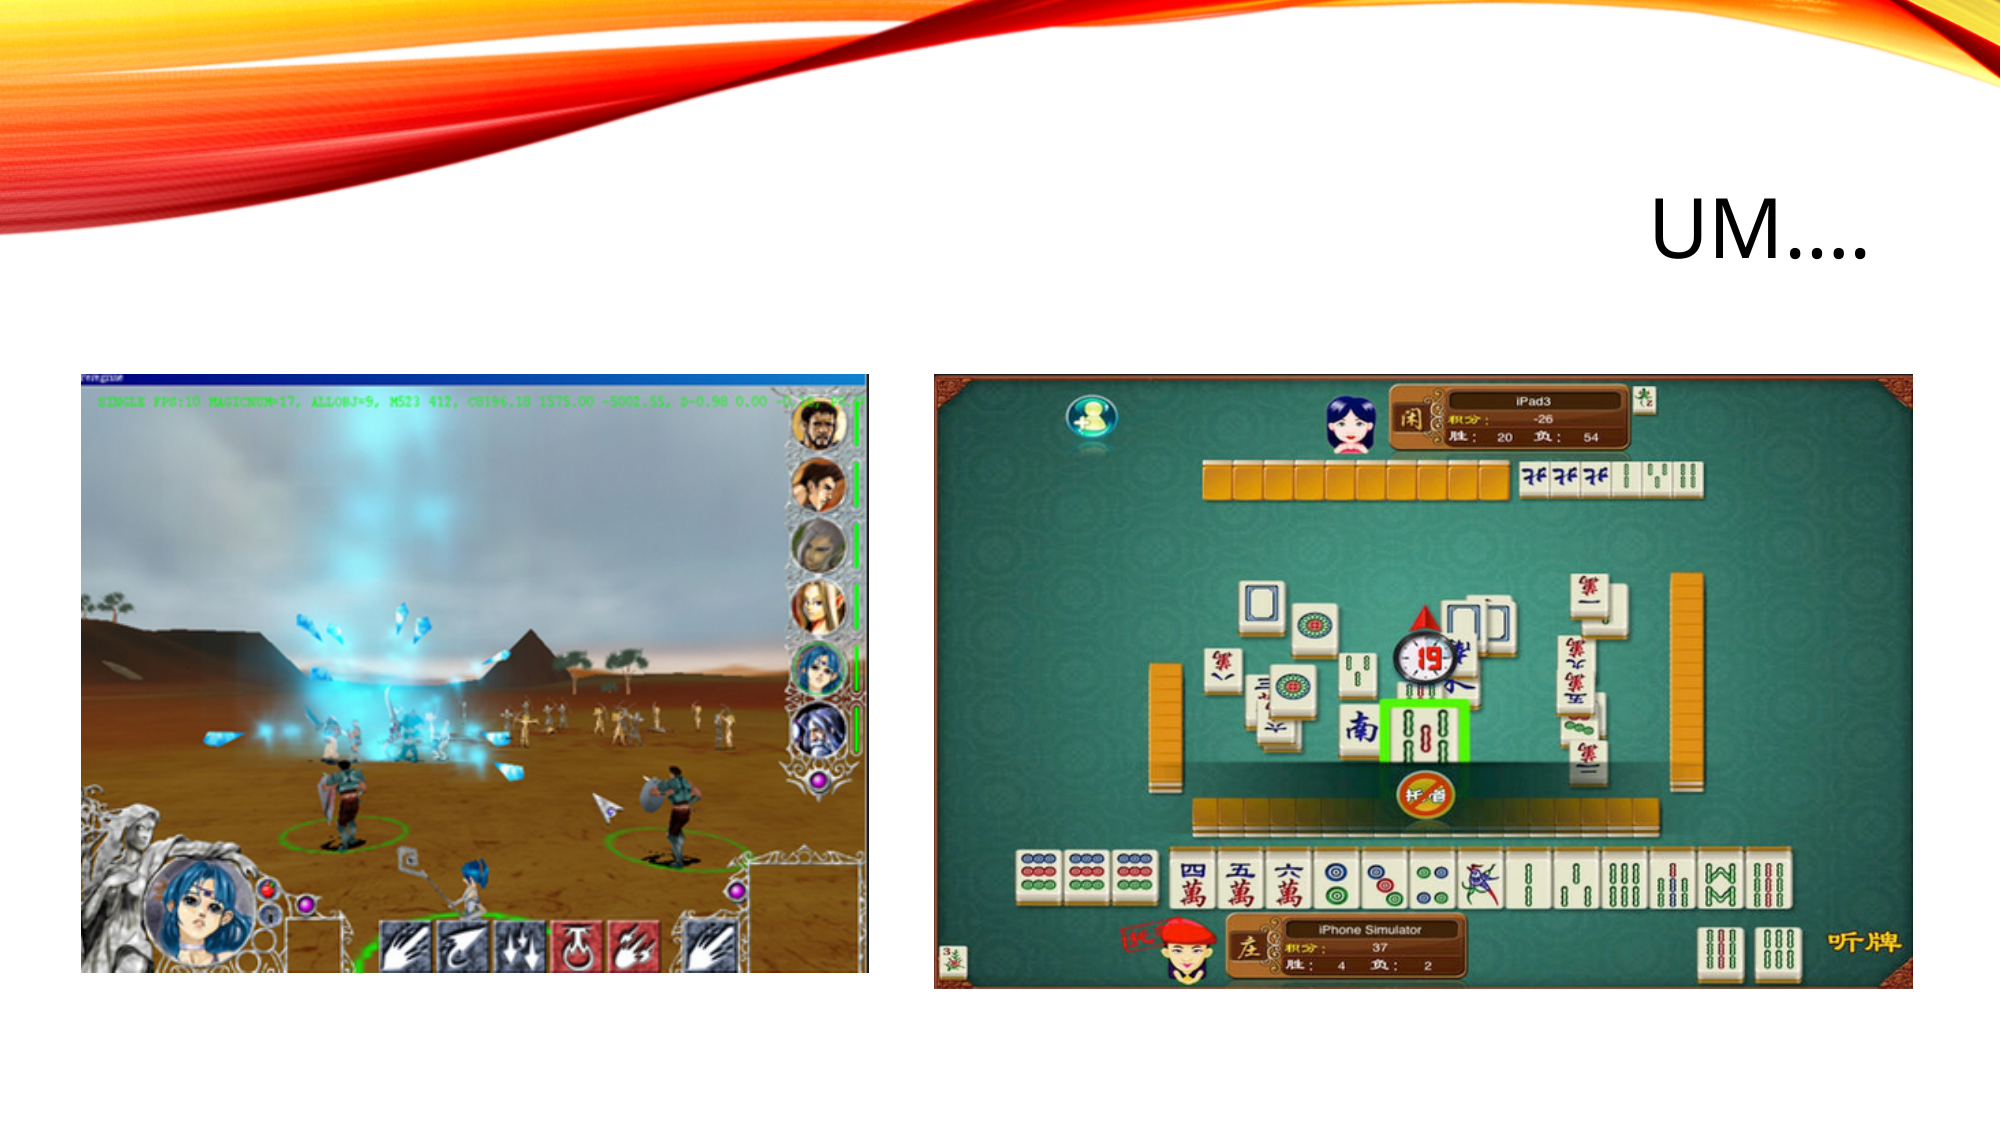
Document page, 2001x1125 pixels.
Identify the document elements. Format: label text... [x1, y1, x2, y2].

picture [0, 0, 2000, 237]
picture [934, 374, 1914, 990]
title um…. [474, 125, 1888, 338]
picture [80, 374, 869, 973]
